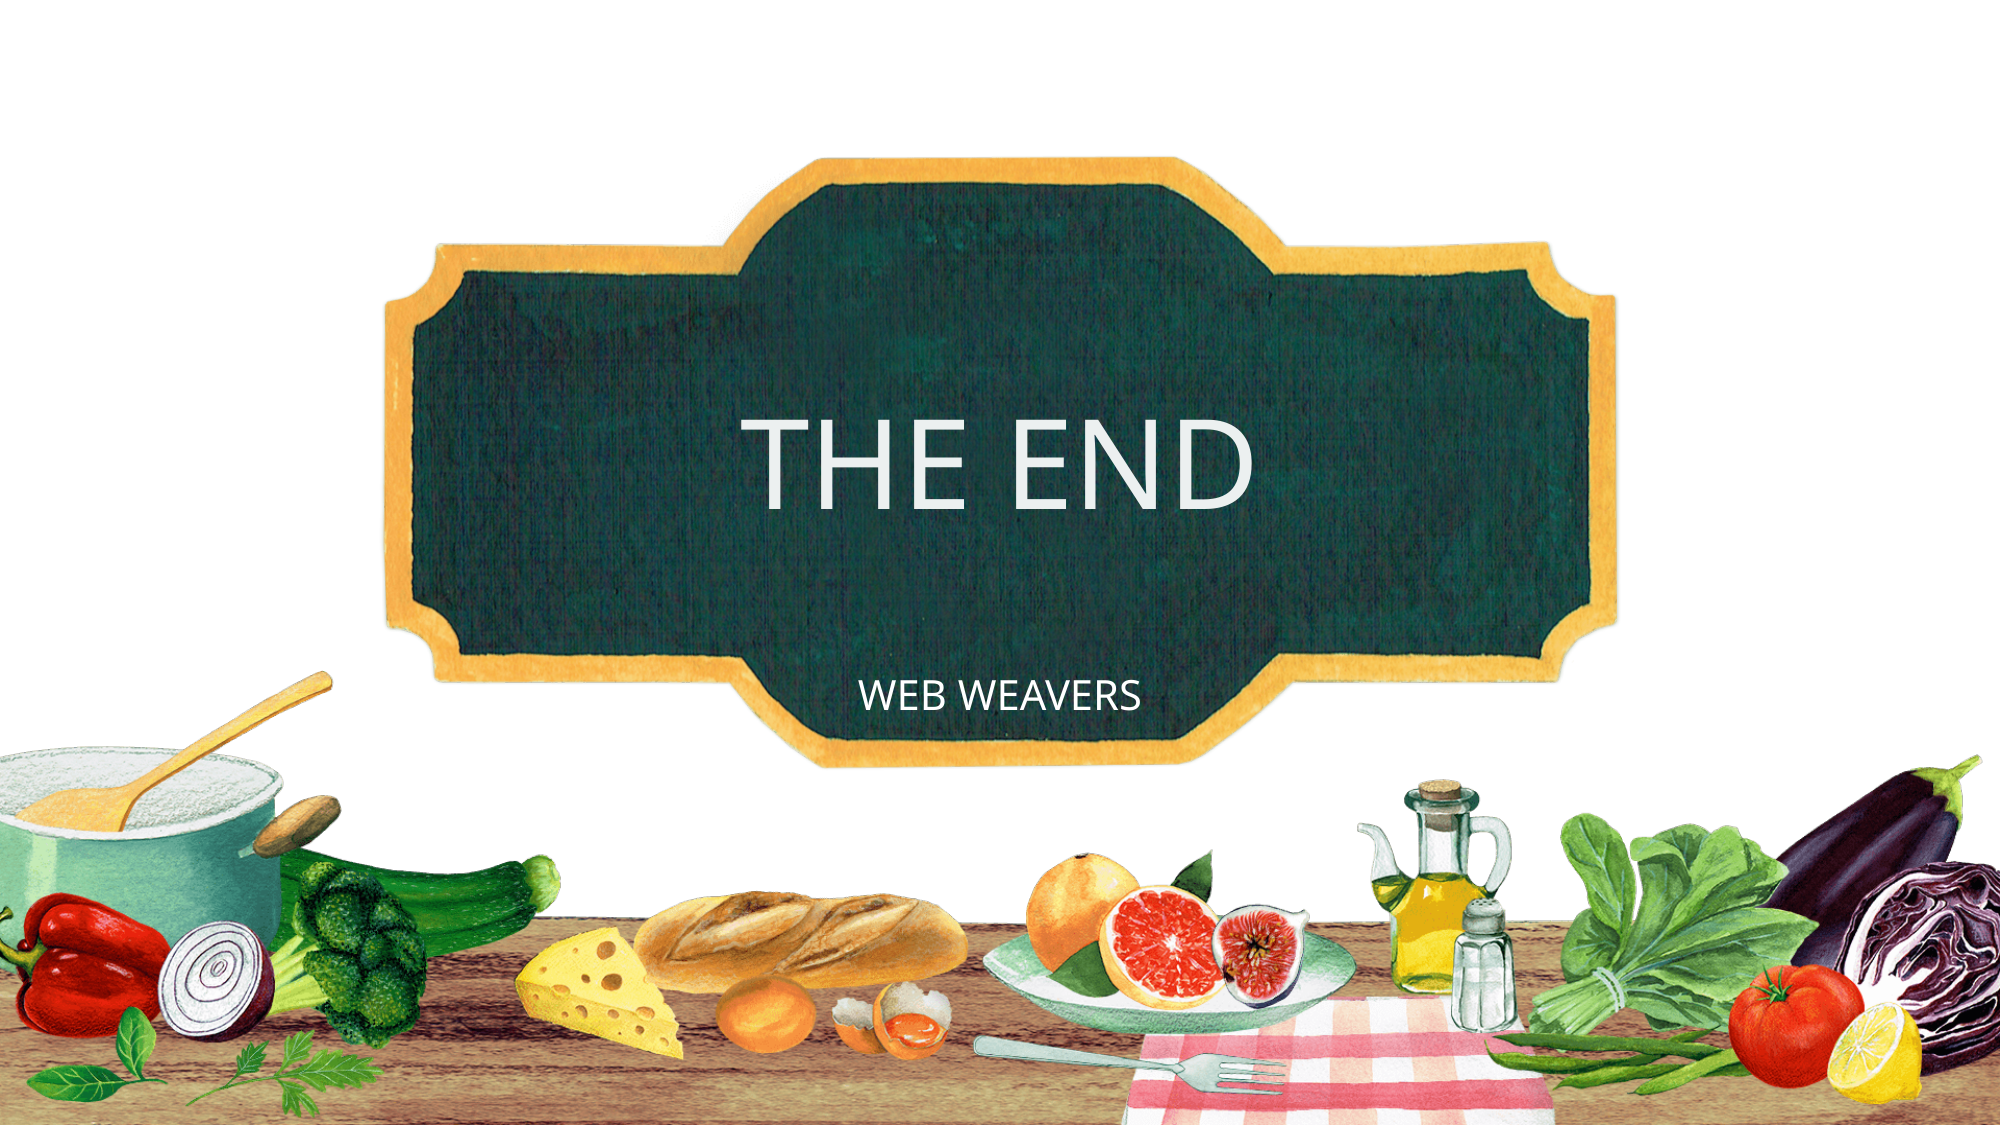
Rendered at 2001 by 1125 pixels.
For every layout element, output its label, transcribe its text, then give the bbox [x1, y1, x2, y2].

picture [0, 150, 2000, 1125]
text_box WEB WEAVERS [739, 661, 1261, 772]
title THE END [418, 269, 1582, 650]
